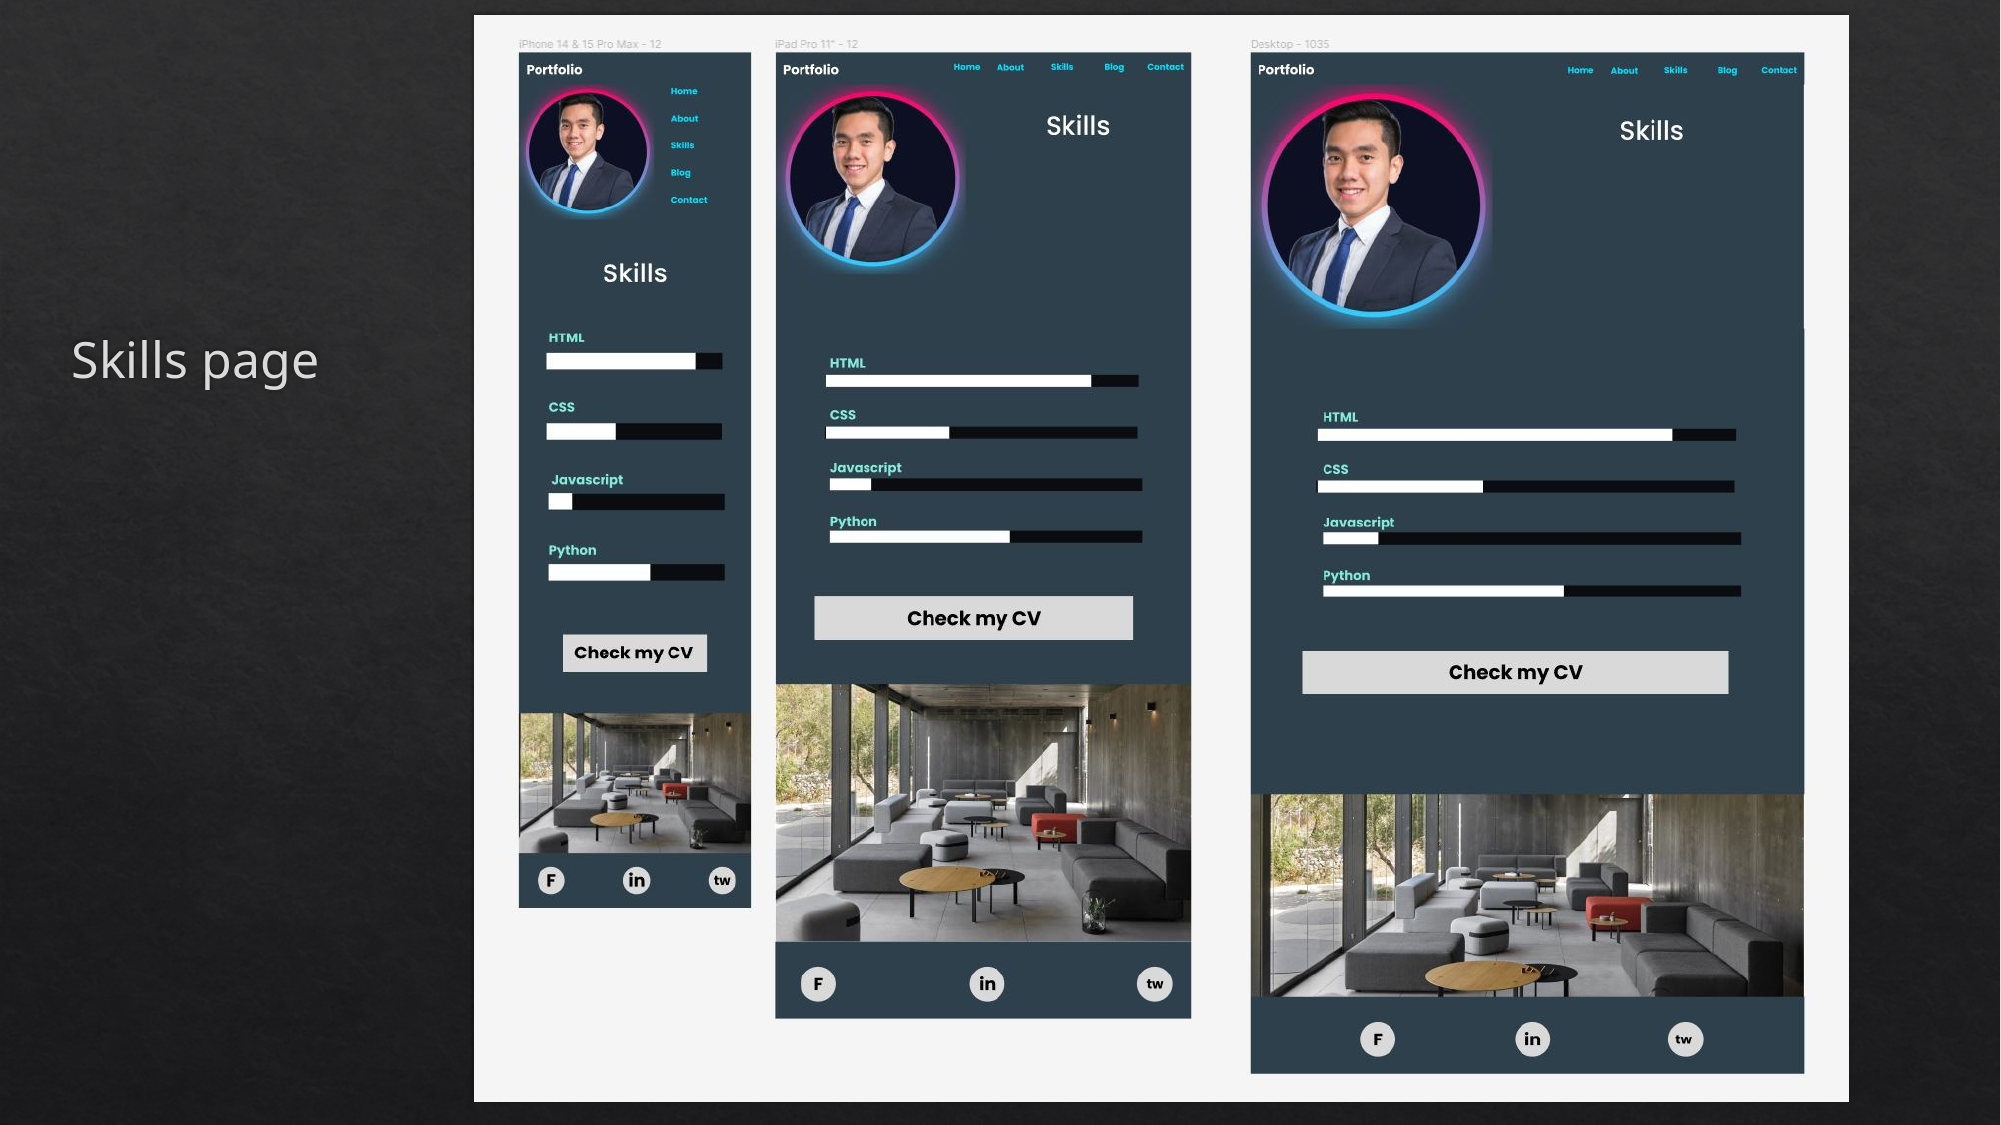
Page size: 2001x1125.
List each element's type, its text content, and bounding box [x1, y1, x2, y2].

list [474, 14, 1849, 1102]
title Skills page [55, 97, 336, 396]
